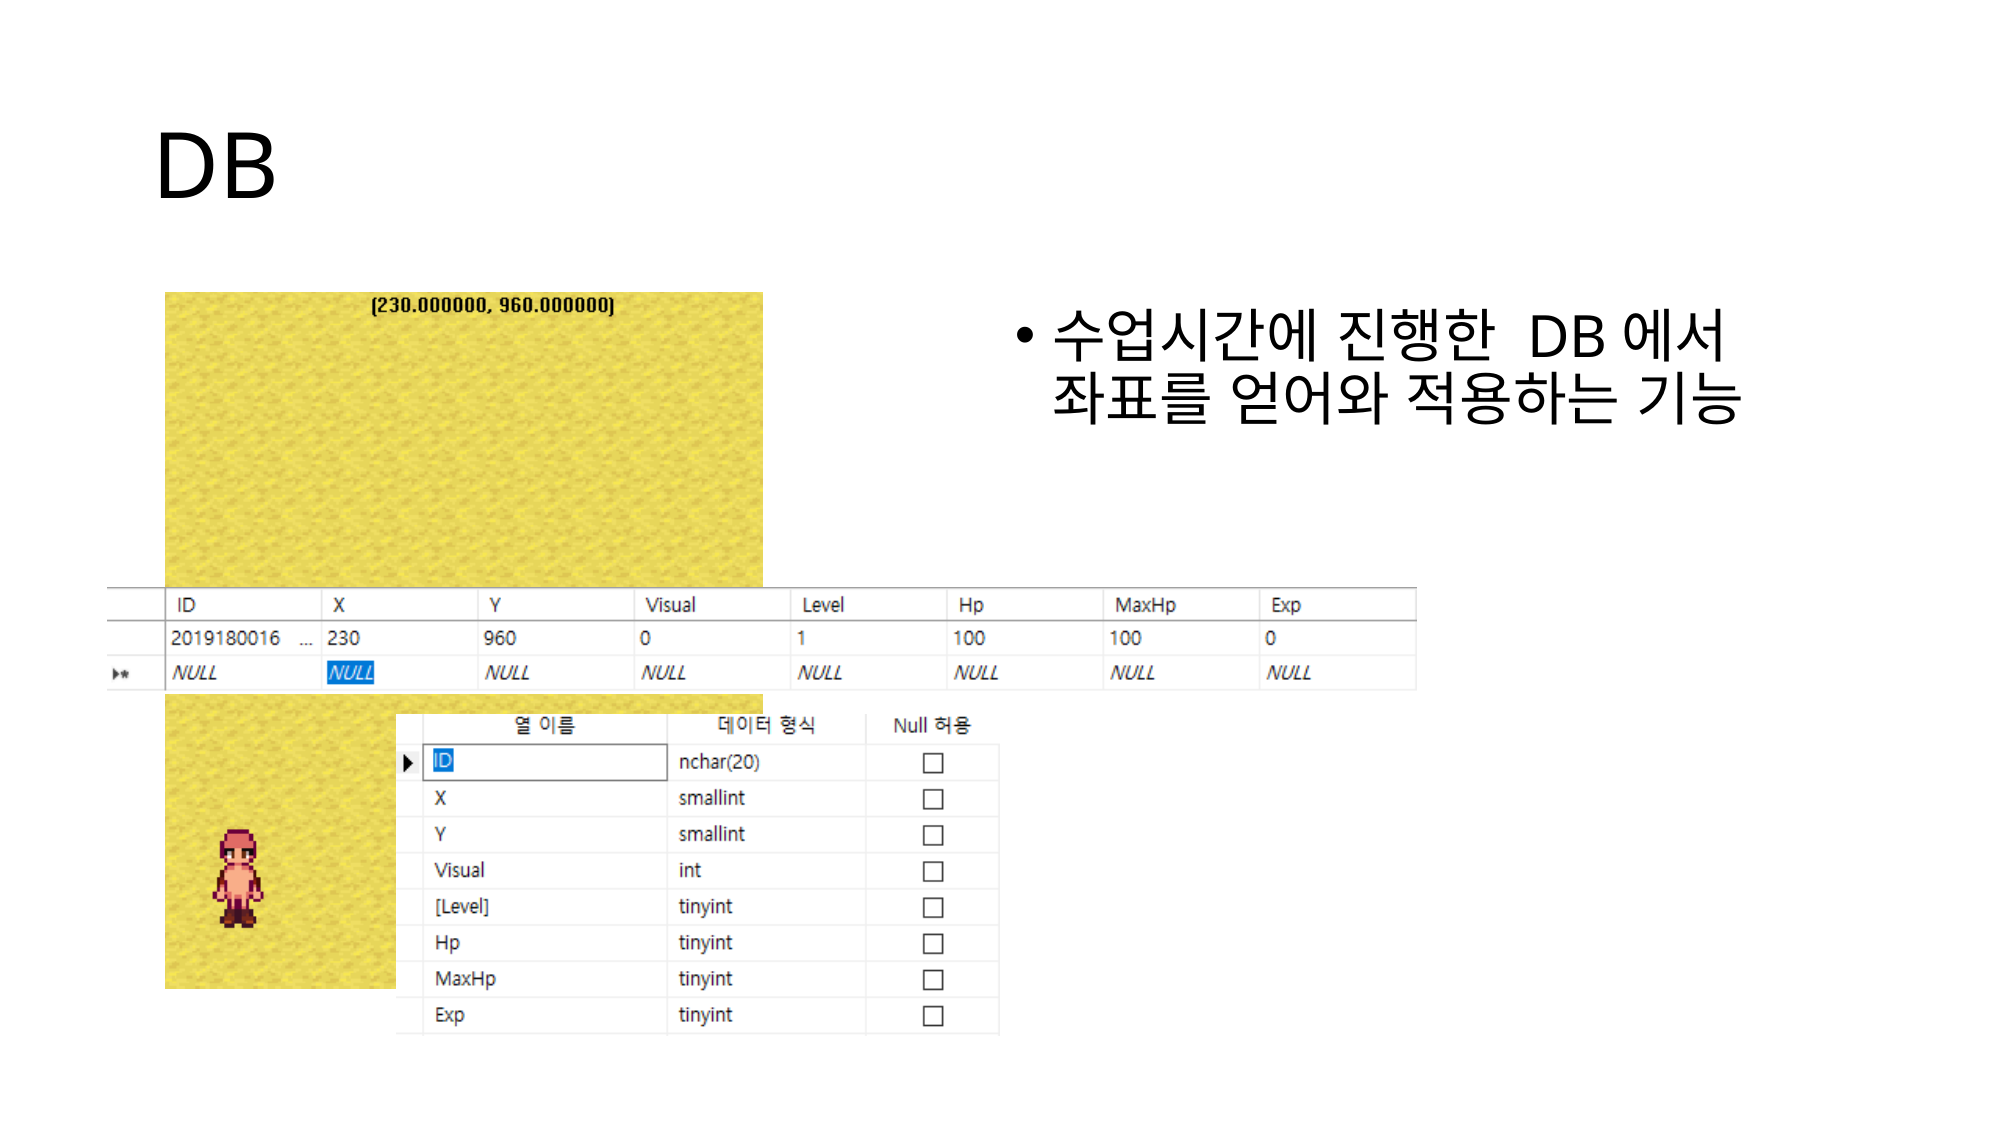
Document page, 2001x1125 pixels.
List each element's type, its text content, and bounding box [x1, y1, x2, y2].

title DB [137, 59, 1863, 278]
picture [106, 292, 1418, 1036]
list 수업시간에 진행한 DB에서 좌표를 얻어와 적용하는 기능 [999, 299, 1863, 1014]
